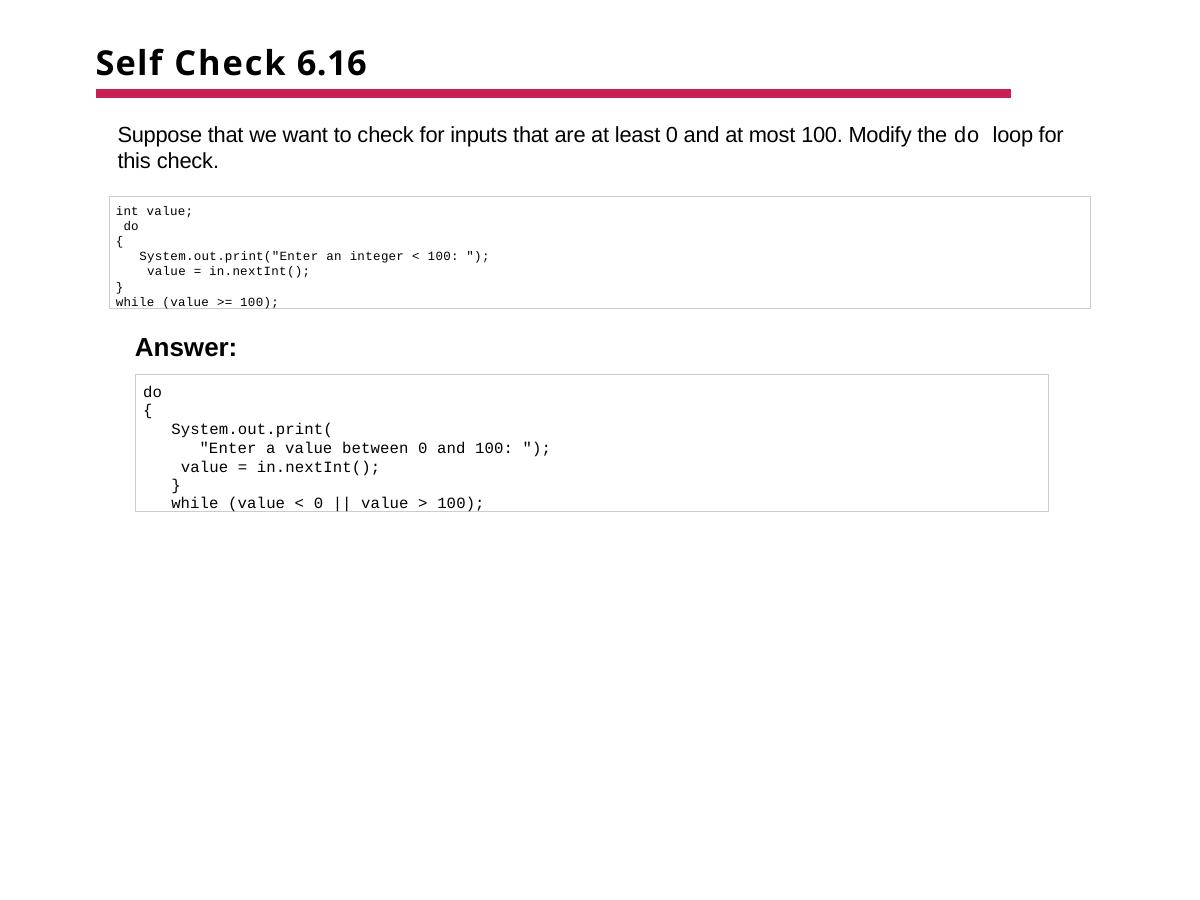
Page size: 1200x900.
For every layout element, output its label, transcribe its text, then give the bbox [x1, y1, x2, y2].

text_box Answer: [132, 330, 240, 362]
title Self Check 6.16 [93, 40, 1107, 192]
text_box int value; do { System.out.print("Enter an integer < 100: "); value = in.nextInt(); } while (value >= 100); [109, 196, 1091, 309]
text_box do { System.out.print( "Enter a value between 0 and 100: "); value = in.nextInt(); } while (value < 0 || value > 100); [135, 374, 1049, 512]
text_box Suppose that we want to check for inputs that are at least 0 and at most 100. Modify the do loop for this check. [115, 121, 1075, 173]
